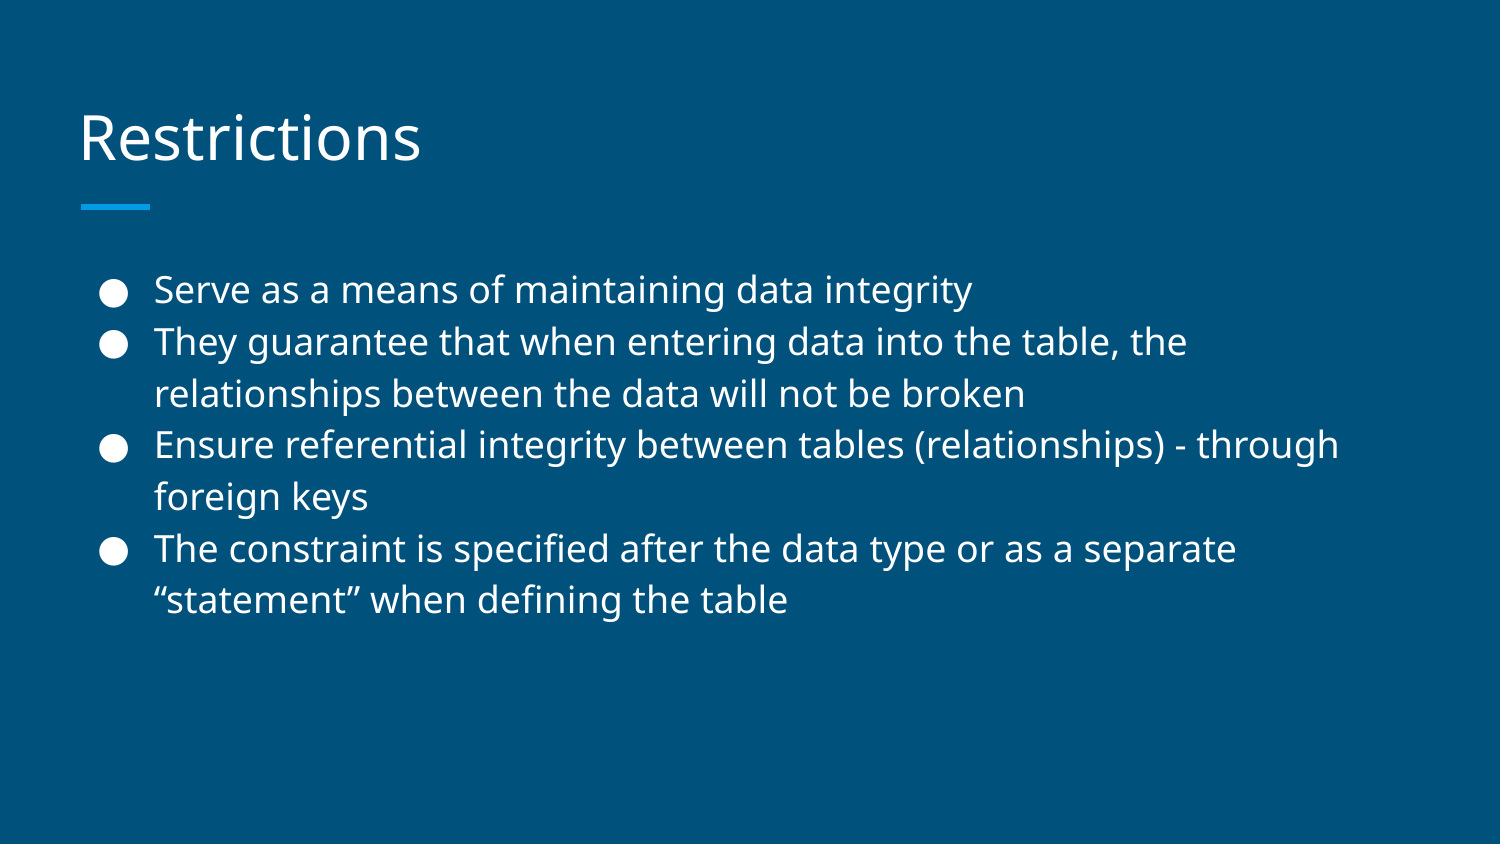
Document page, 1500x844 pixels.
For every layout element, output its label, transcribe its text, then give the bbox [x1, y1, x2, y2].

title Restrictions [63, 75, 1437, 188]
list Serve as a means of maintaining data integrity They guarantee that when entering data into the table, the relationships between the data will not be broken Ensure referential integrity between tables (relationships) - through foreign keys The constraint is specified after the data type or as a separate “statement” when defining the table [63, 244, 1437, 750]
